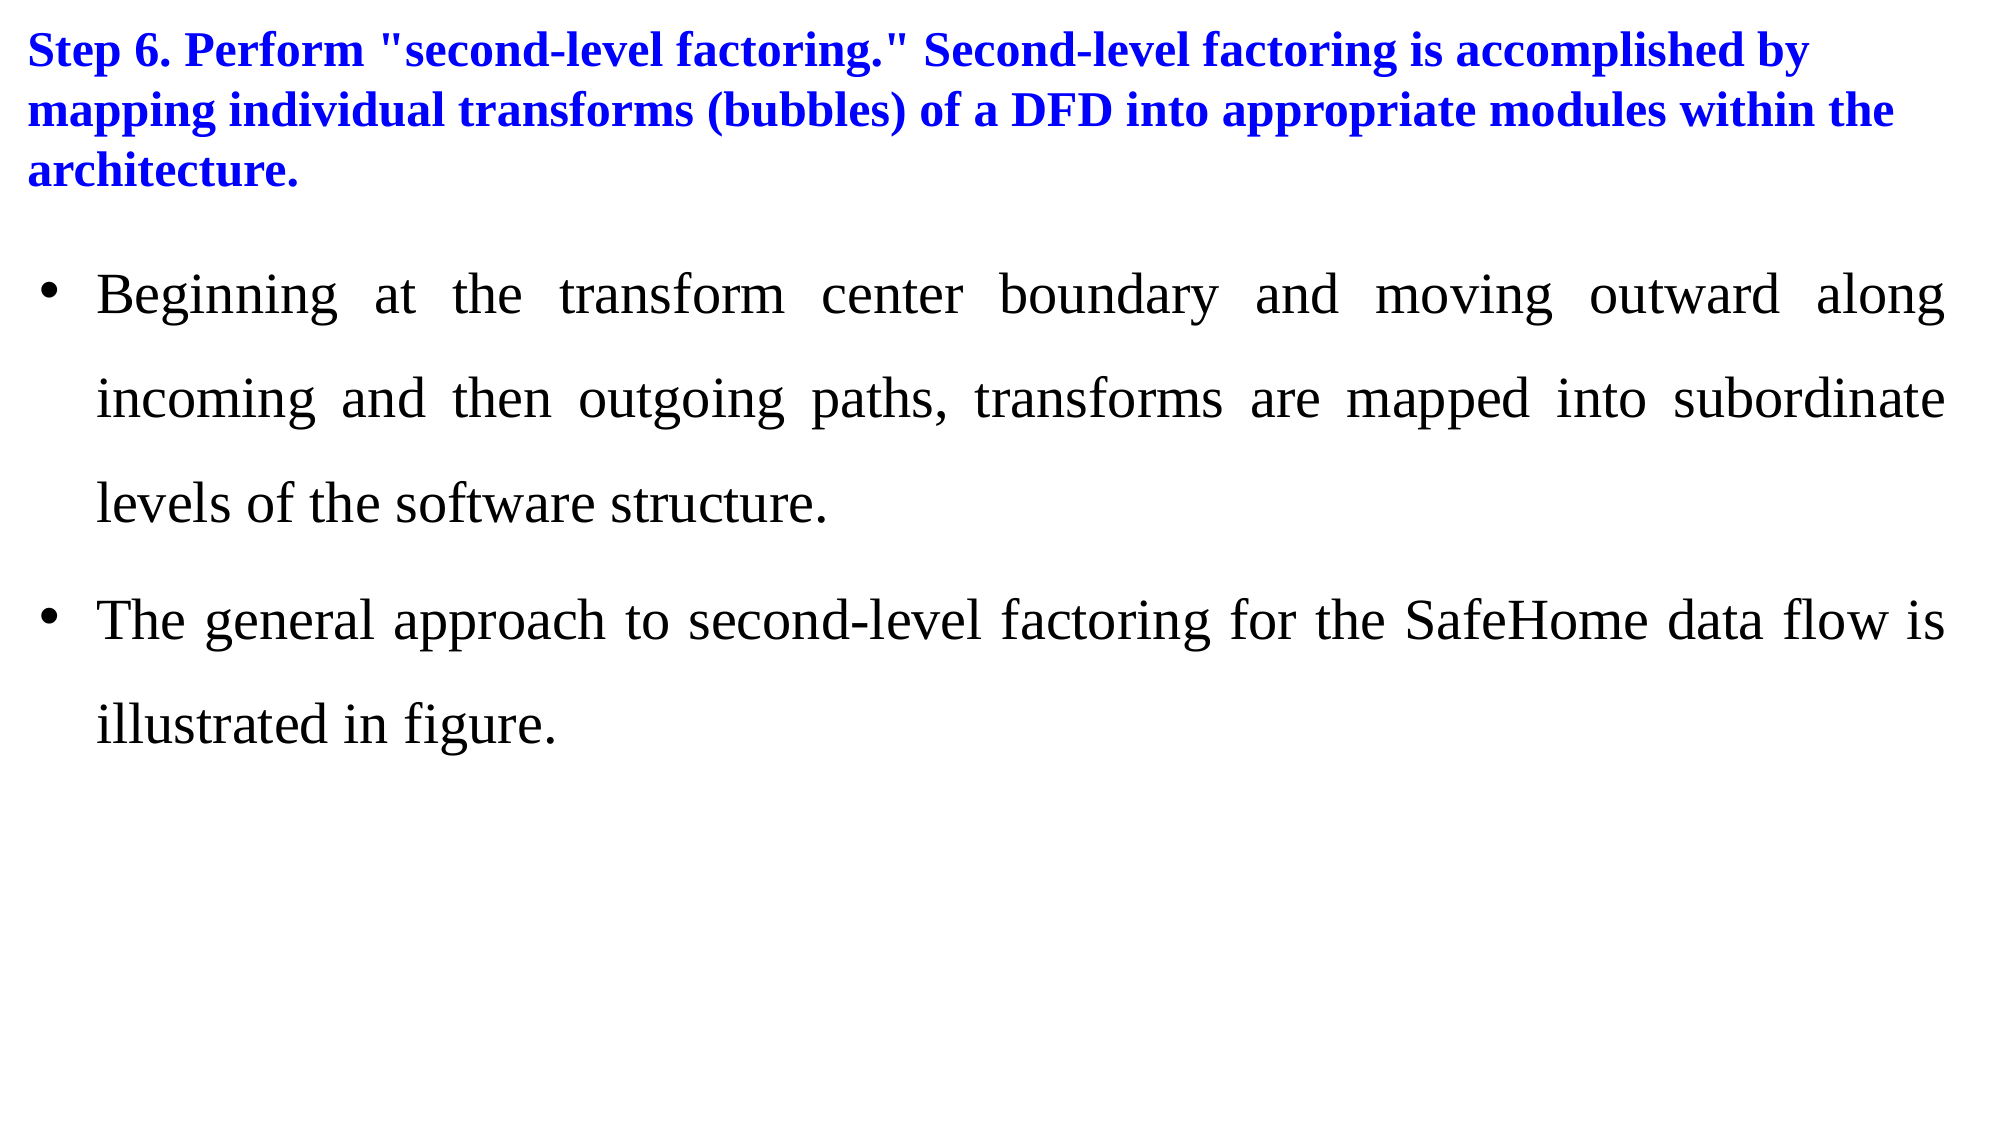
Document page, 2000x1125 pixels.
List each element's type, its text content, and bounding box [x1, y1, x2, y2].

list Beginning at the transform center boundary and moving outward along incoming and then outgoing paths, transforms are mapped into subordinate levels of the software structure. The general approach to second-level factoring for the SafeHome data flow is illustrated in figure. [24, 212, 1963, 1088]
title Step 6. Perform "second-level factoring." Second-level factoring is accomplished by mapping individual transforms (bubbles) of a DFD into appropriate modules within the architecture. [12, 12, 1975, 200]
